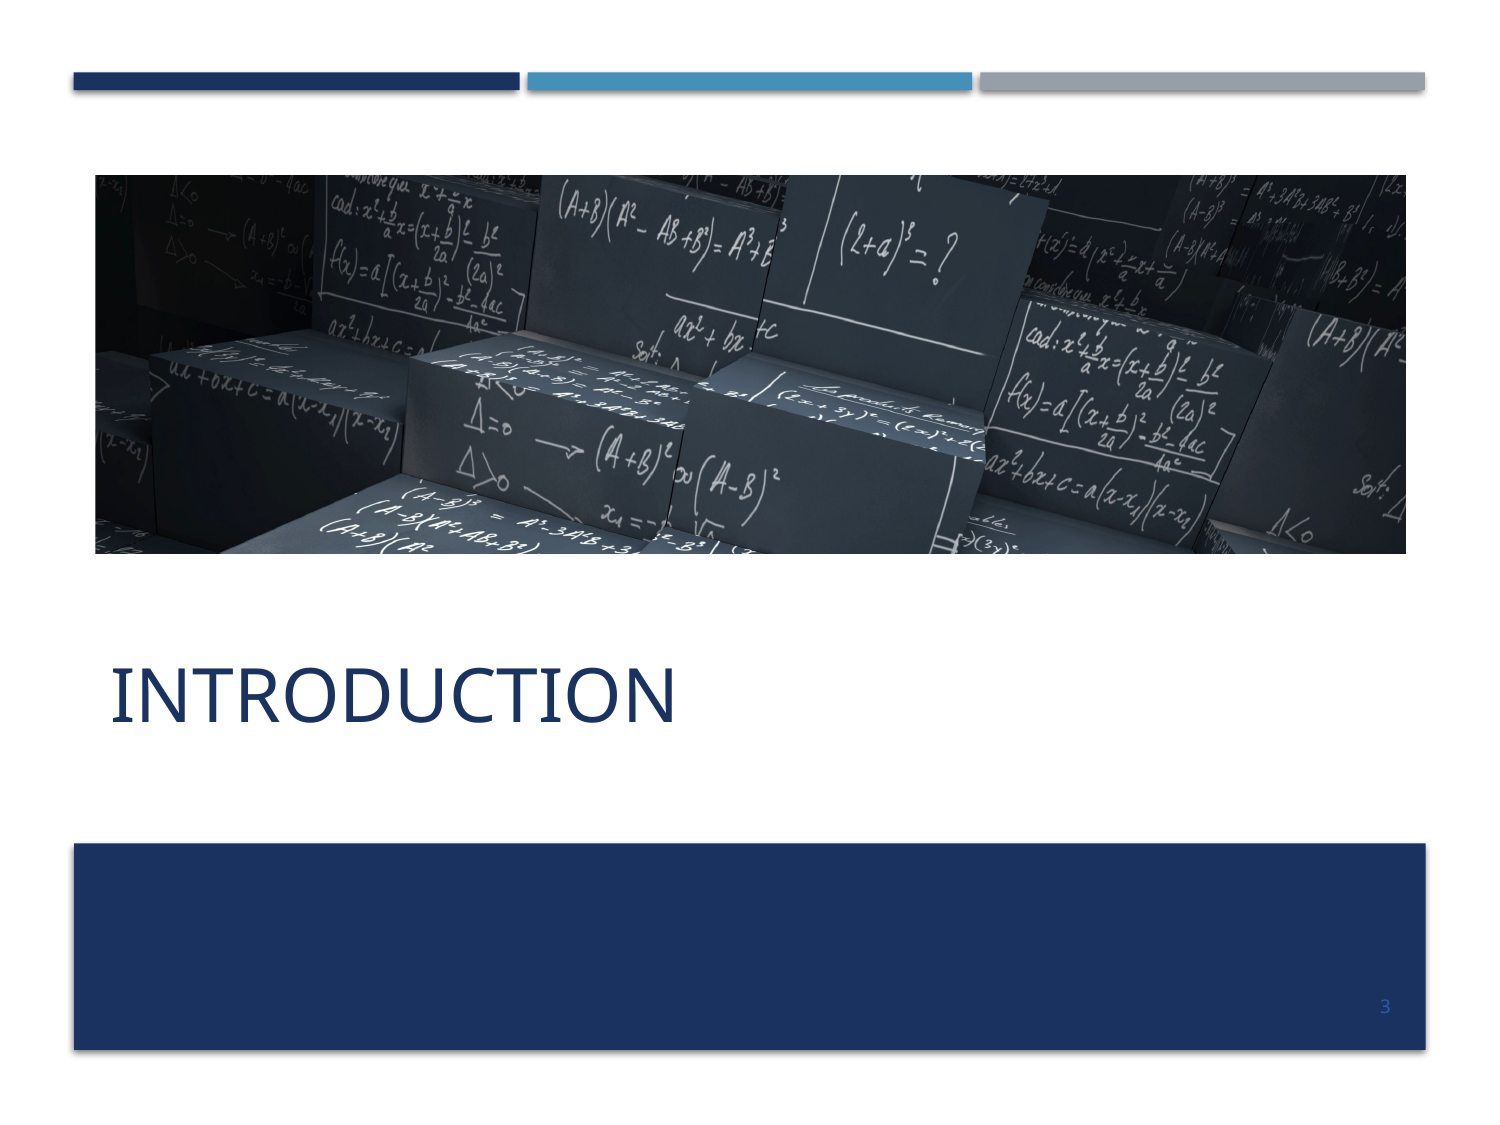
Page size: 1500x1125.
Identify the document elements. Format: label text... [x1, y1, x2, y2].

title INTRODUCTION [95, 561, 1406, 745]
picture [94, 175, 1407, 554]
slide_number 3 [1279, 977, 1406, 1037]
